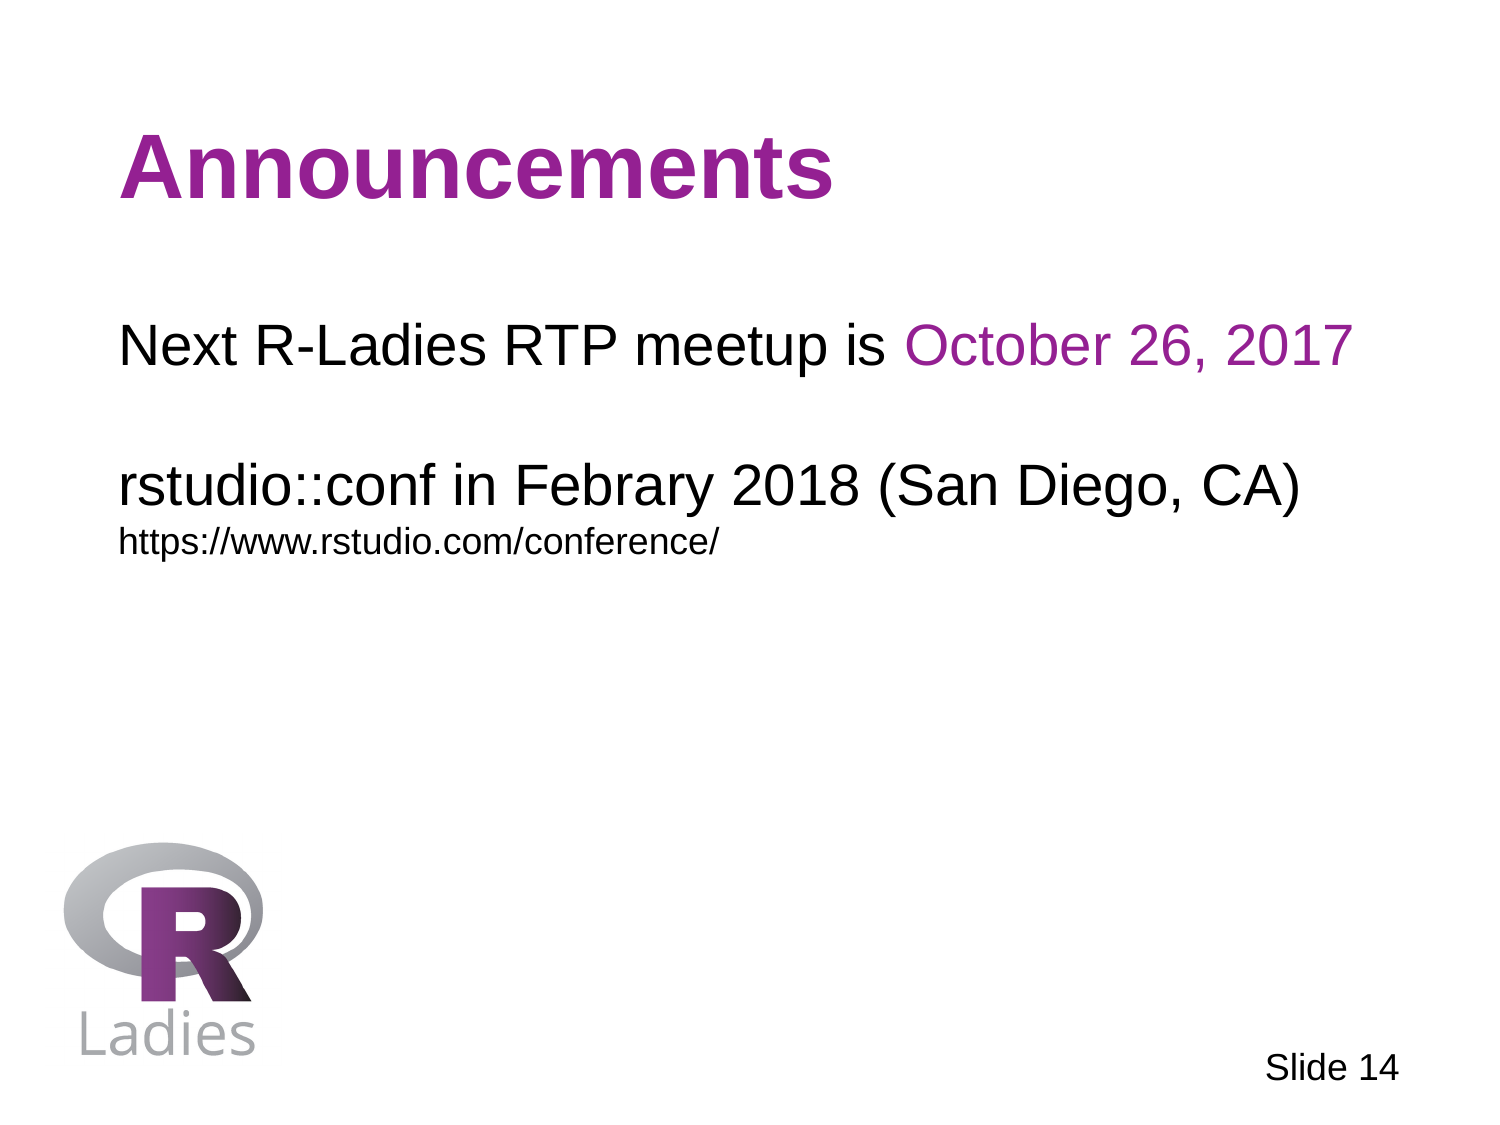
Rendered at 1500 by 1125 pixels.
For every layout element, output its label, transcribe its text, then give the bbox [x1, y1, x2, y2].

text_box Slide 14 [1249, 1035, 1500, 1096]
picture [45, 833, 282, 1066]
list Next R-Ladies RTP meetup is October 26, 2017 rstudio::conf in Febrary 2018 (San Diego, CA) https://www.rstudio.com/conference/ [103, 299, 1397, 1014]
title Announcements [103, 59, 1397, 278]
